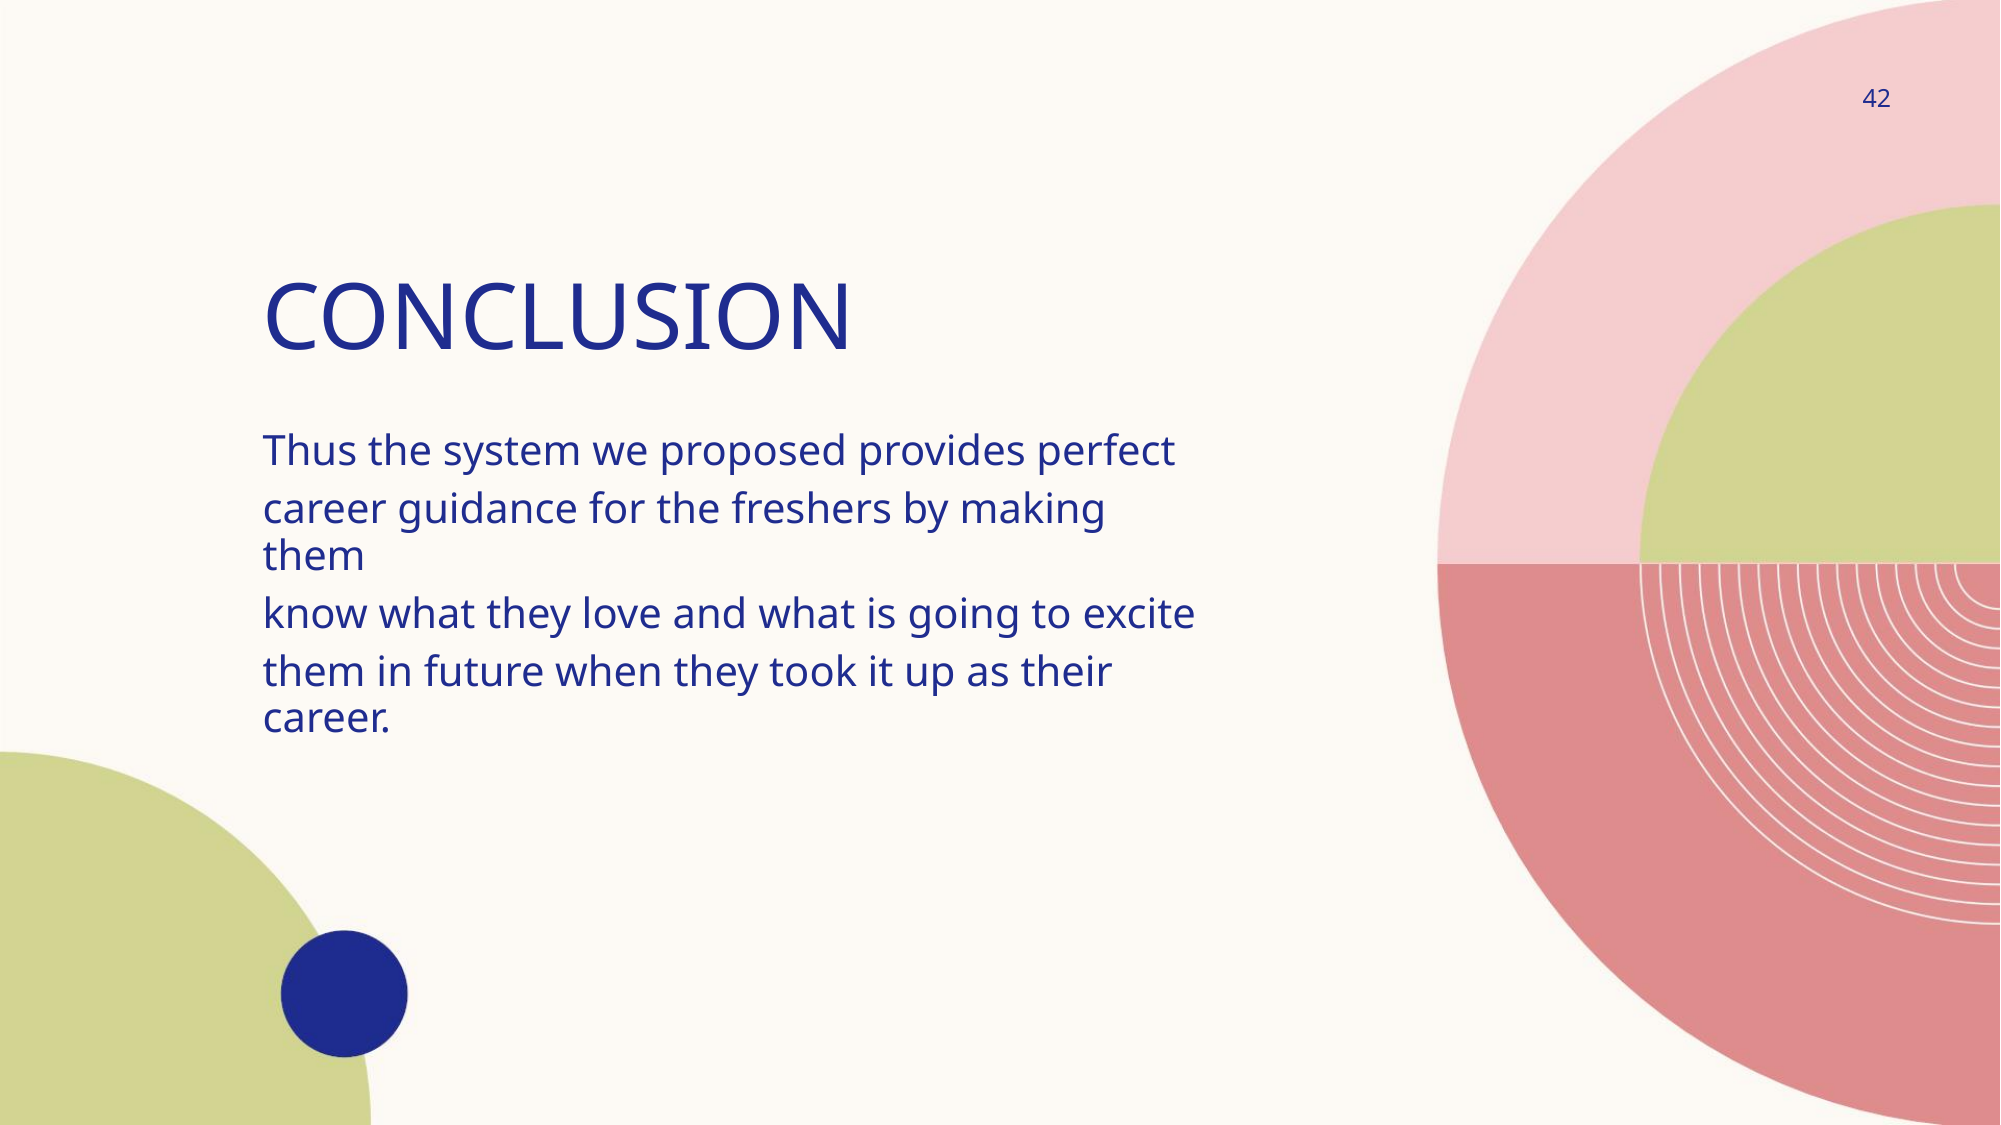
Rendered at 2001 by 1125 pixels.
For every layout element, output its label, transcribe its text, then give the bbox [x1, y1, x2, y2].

text_box Thus the system we proposed provides perfect career guidance for the freshers by making them know what they love and what is going to excite them in future when they took it up as their career. [262, 427, 1214, 742]
text_box CONCLUSION [262, 238, 975, 368]
text_box [0, 0, 2000, 1125]
text_box 42 [1862, 84, 1916, 113]
